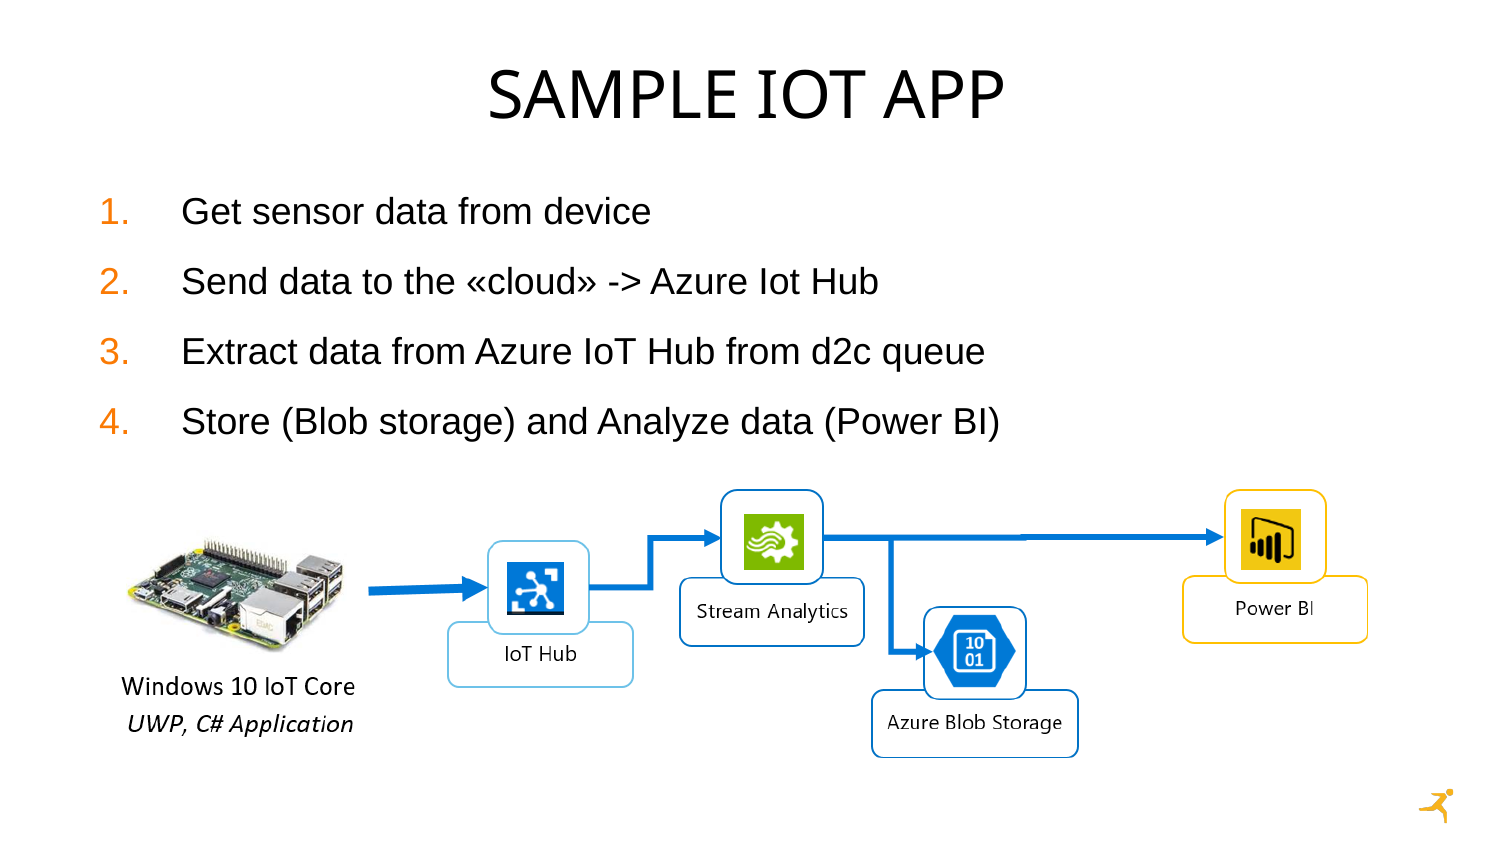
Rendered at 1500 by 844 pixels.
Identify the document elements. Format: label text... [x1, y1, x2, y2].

picture [1406, 776, 1466, 836]
list Get sensor data from device Send data to the «cloud» -> Azure Iot Hub Extract data from Azure IoT Hub from d2c queue Store (Blob storage) and Analyze data (Power BI) [99, 187, 1402, 682]
picture [98, 489, 1369, 759]
title Sample iot app [94, 66, 1402, 111]
